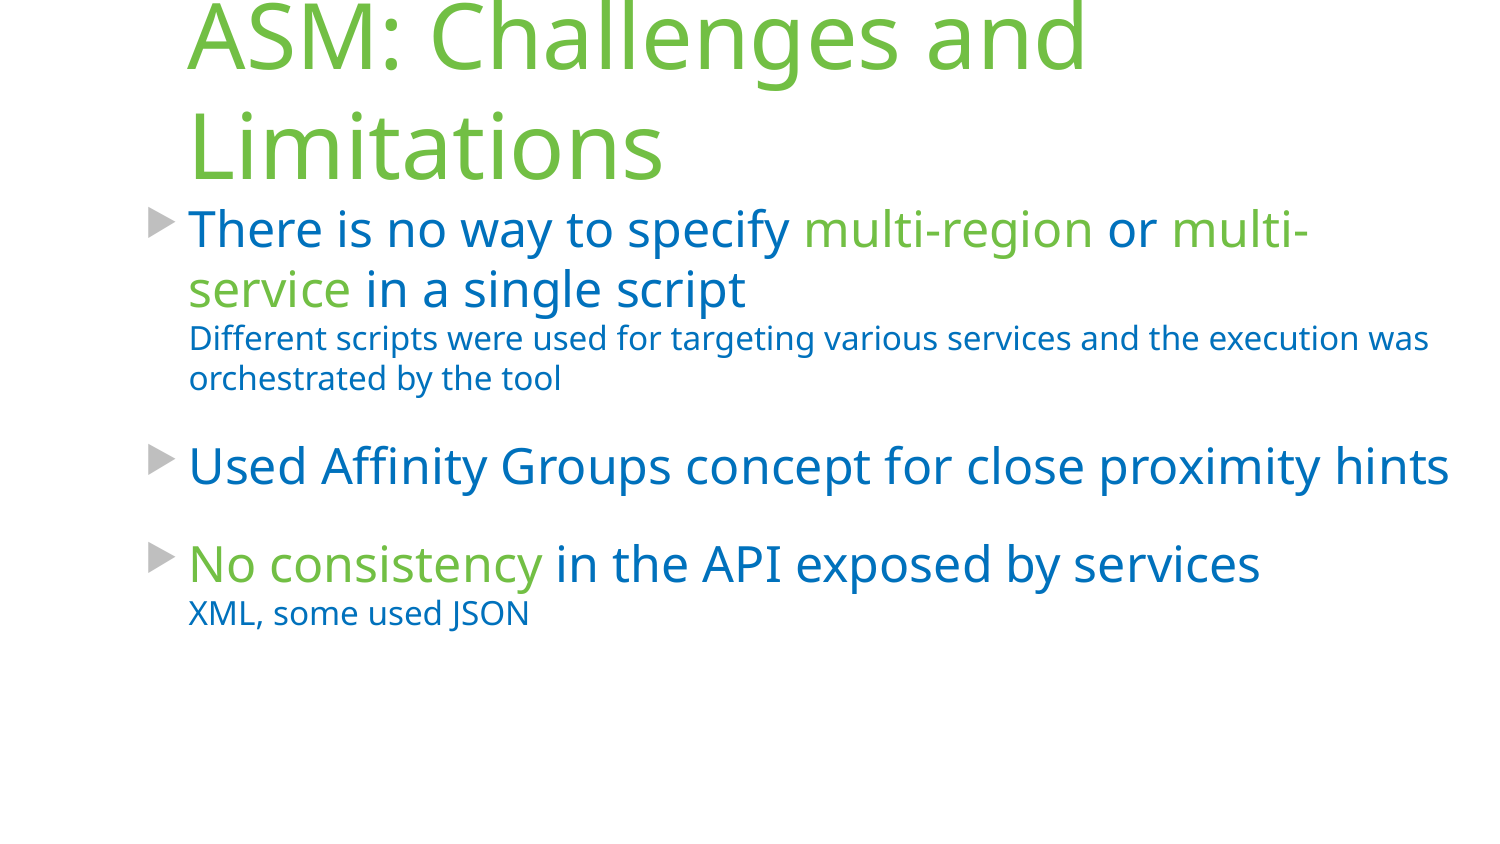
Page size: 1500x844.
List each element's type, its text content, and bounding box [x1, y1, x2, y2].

list There is no way to specify multi-region or multi-service in a single script Different scripts were used for targeting various services and the execution was orchestrated by the tool Used Affinity Groups concept for close proximity hints No consistency in the API exposed by services XML, some used JSON [143, 197, 1459, 844]
title ASM: Challenges and Limitations [187, 32, 1459, 144]
